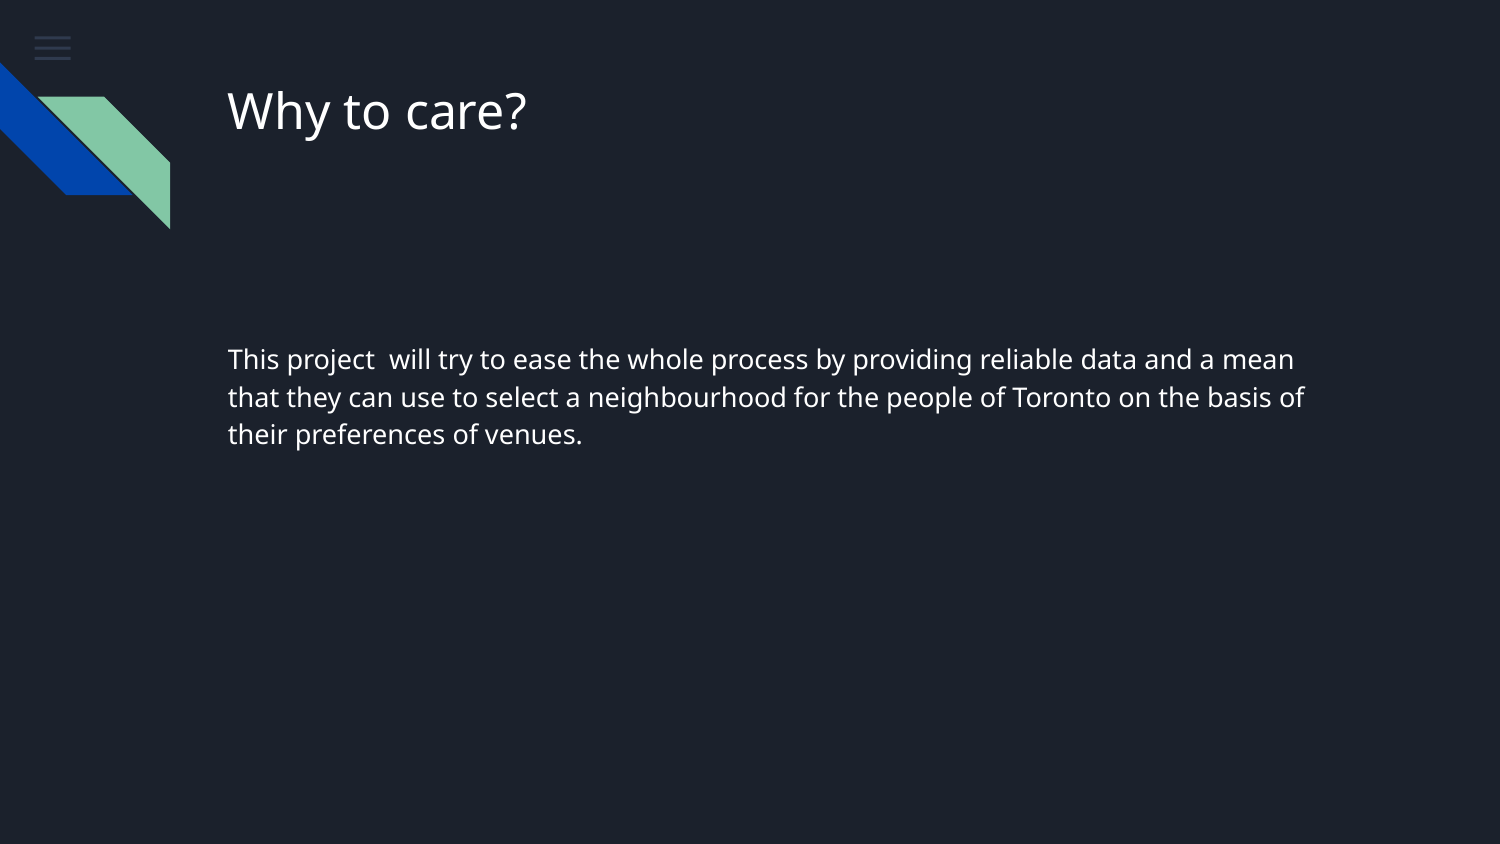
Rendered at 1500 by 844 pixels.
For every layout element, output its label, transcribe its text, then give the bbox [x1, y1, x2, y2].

list This project will try to ease the whole process by providing reliable data and a mean that they can use to select a neighbourhood for the people of Toronto on the basis of their preferences of venues. [212, 257, 1368, 735]
title Why to care? [212, 64, 1368, 215]
